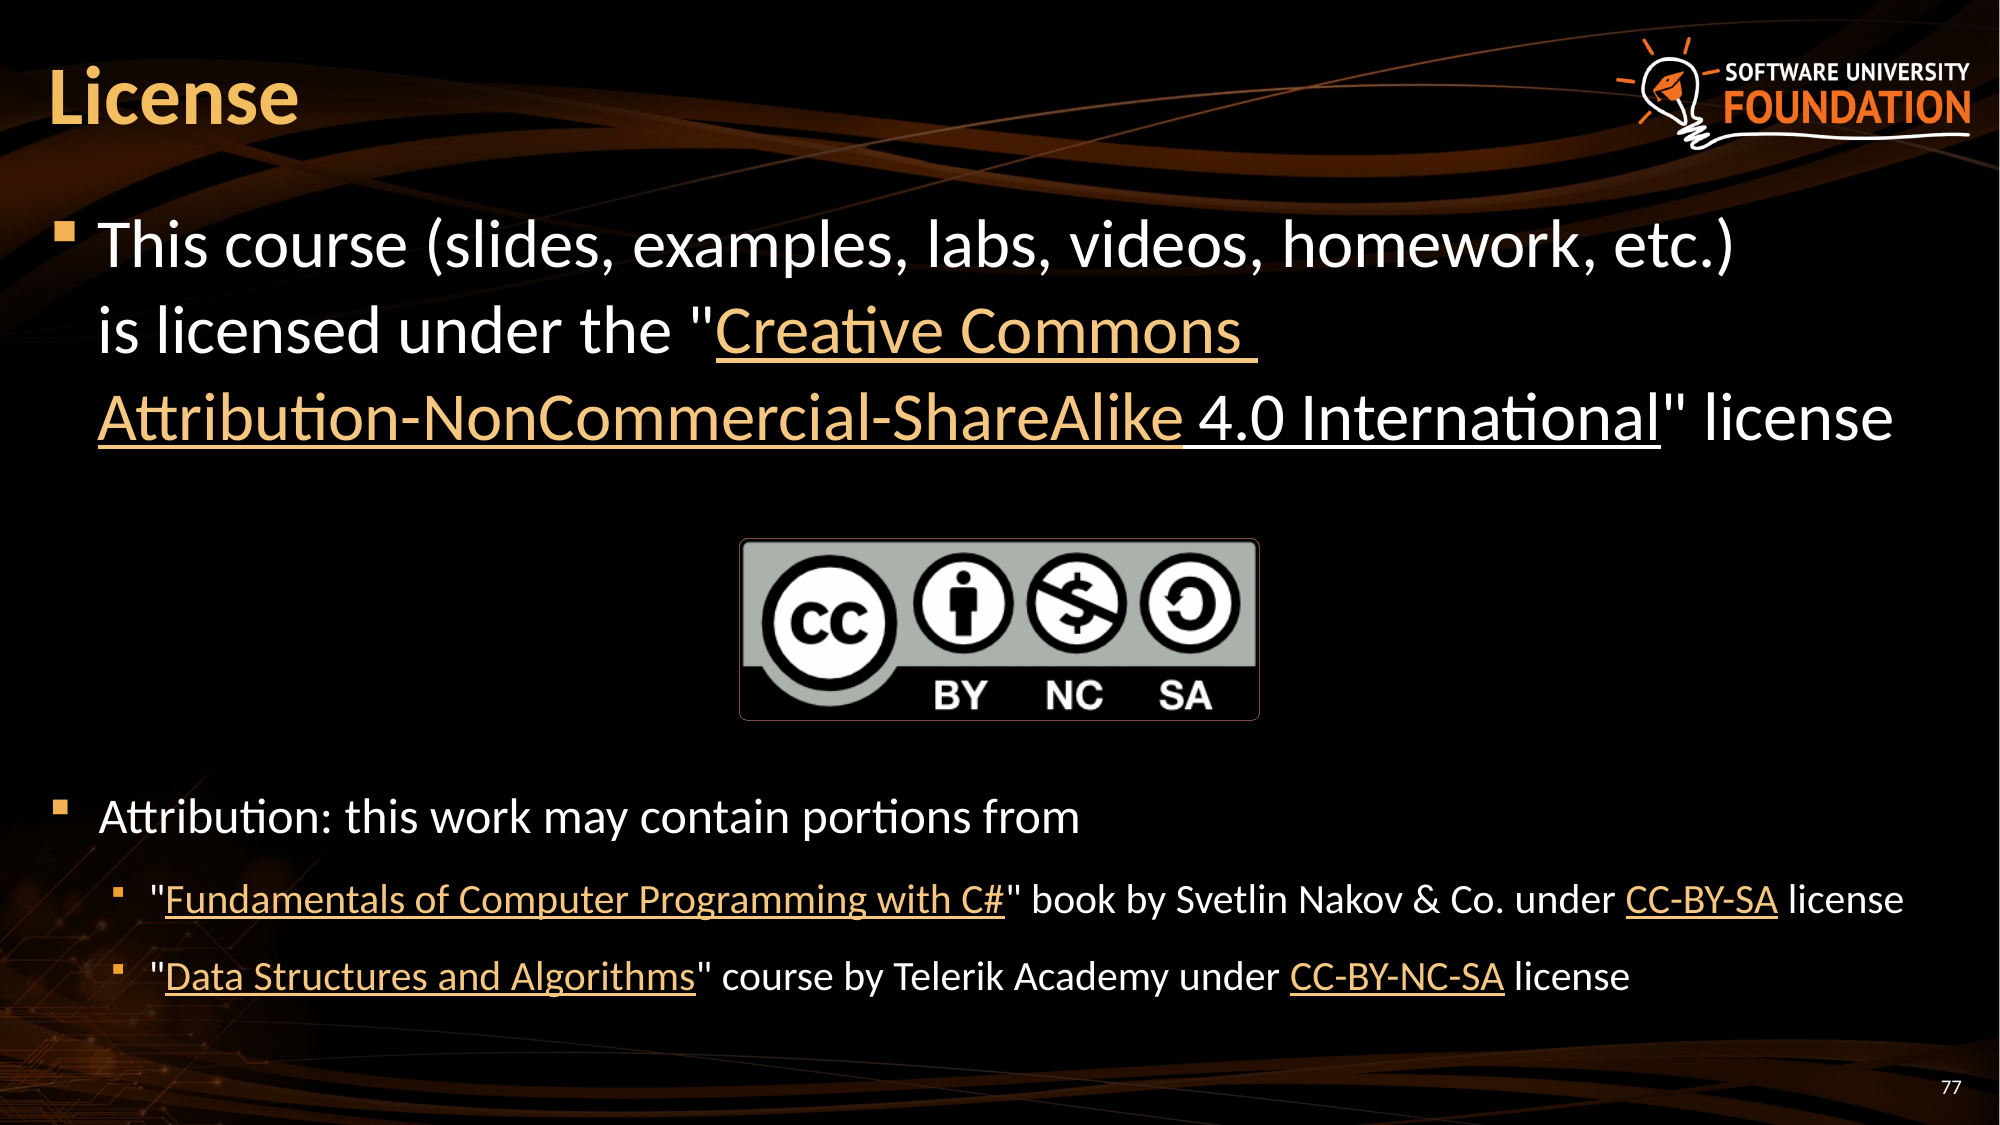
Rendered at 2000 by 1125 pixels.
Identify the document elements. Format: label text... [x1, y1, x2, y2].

list This course (slides, examples, labs, videos, homework, etc.) is licensed under the "Creative Commons Attribution-NonCommercial-ShareAlike 4.0 International" license [31, 188, 1968, 484]
title License [30, 6, 1602, 189]
picture [0, 0, 2000, 1125]
list Attribution: this work may contain portions from "Fundamentals of Computer Programming with C#" book by Svetlin Nakov & Co. under CC-BY-SA license "Data Structures and Algorithms" course by Telerik Academy under CC-BY-NC-SA license [30, 774, 1968, 1103]
